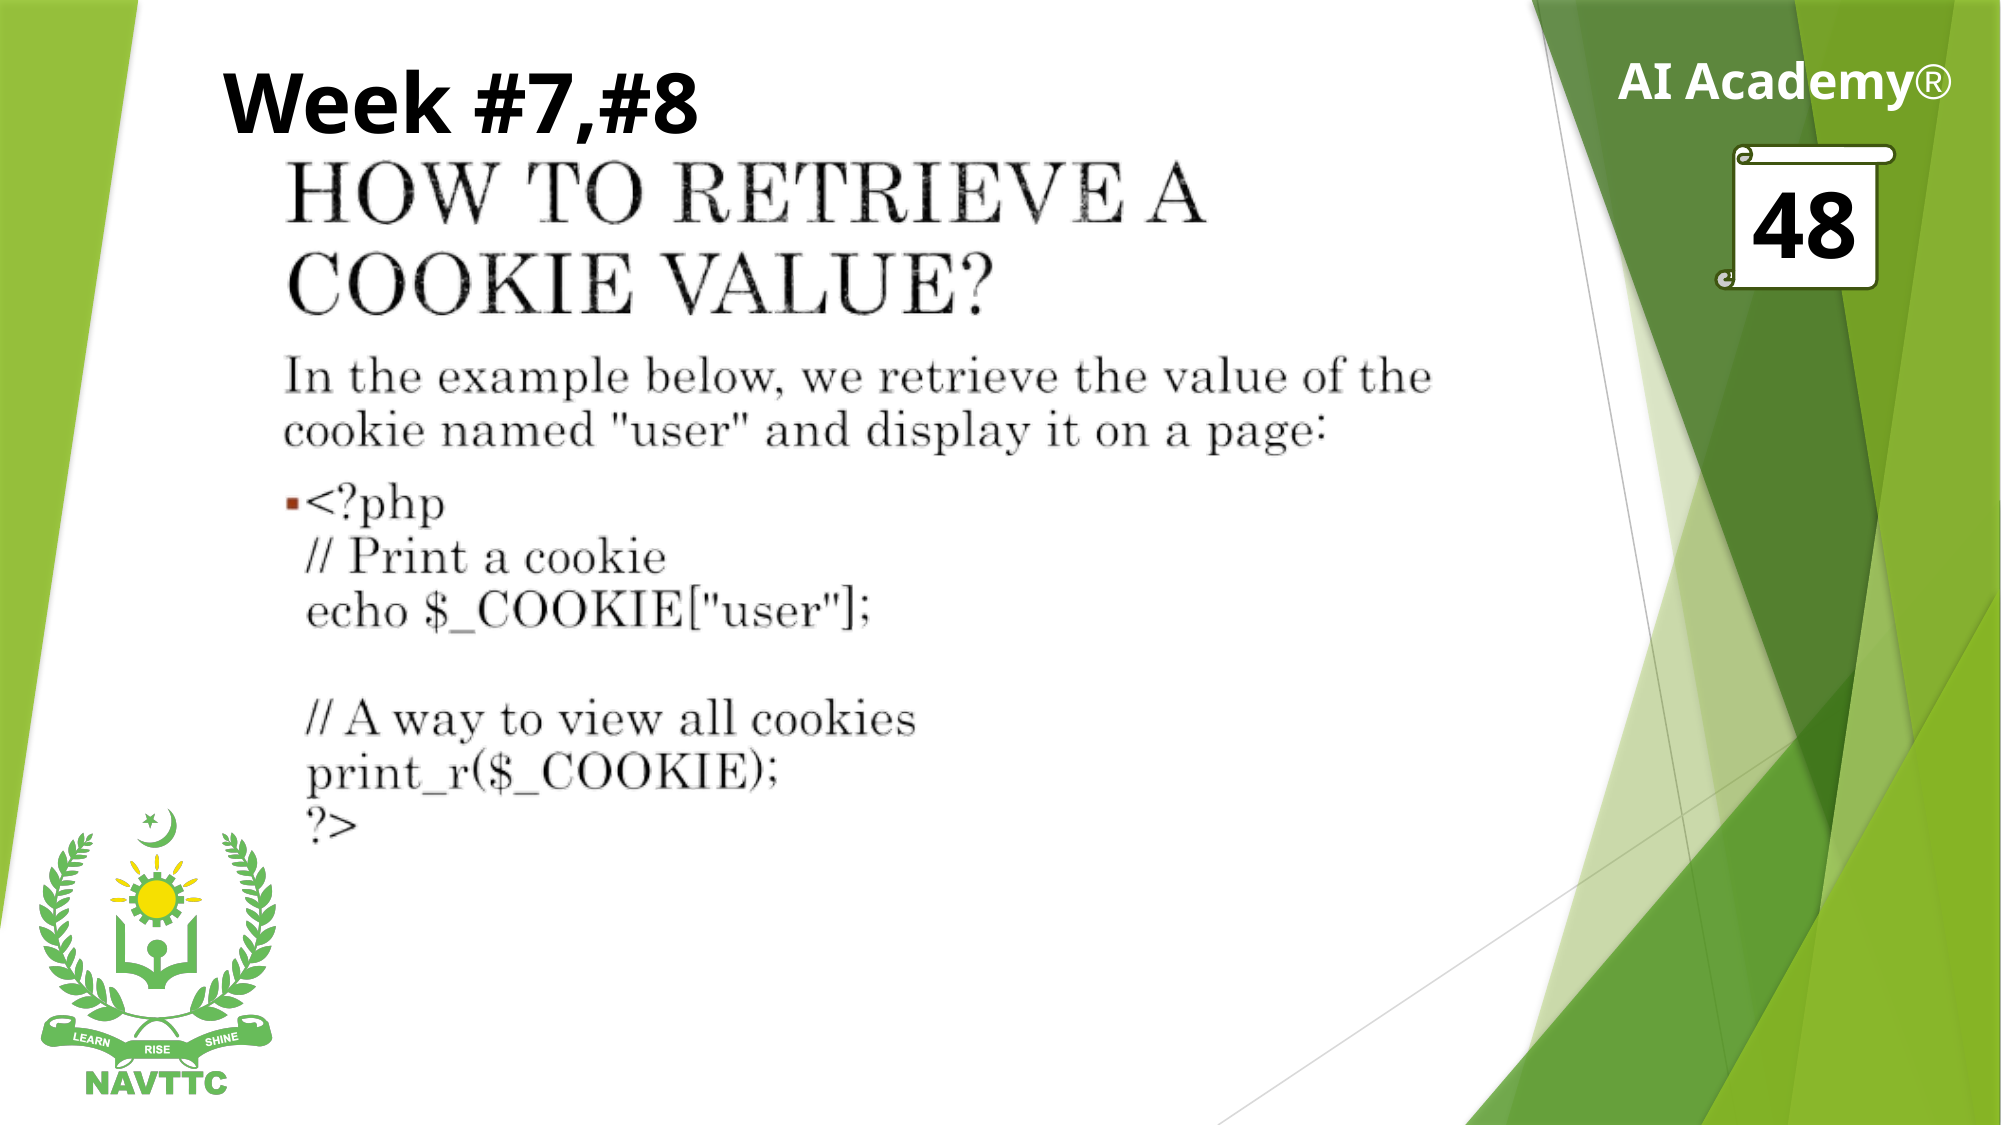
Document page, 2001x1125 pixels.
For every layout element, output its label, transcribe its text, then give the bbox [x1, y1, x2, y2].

text_box AI Academy® [1604, 42, 2000, 118]
text_box 48 [1714, 143, 1897, 291]
picture [0, 151, 1443, 1110]
text_box Week #7,#8 [208, 42, 715, 158]
